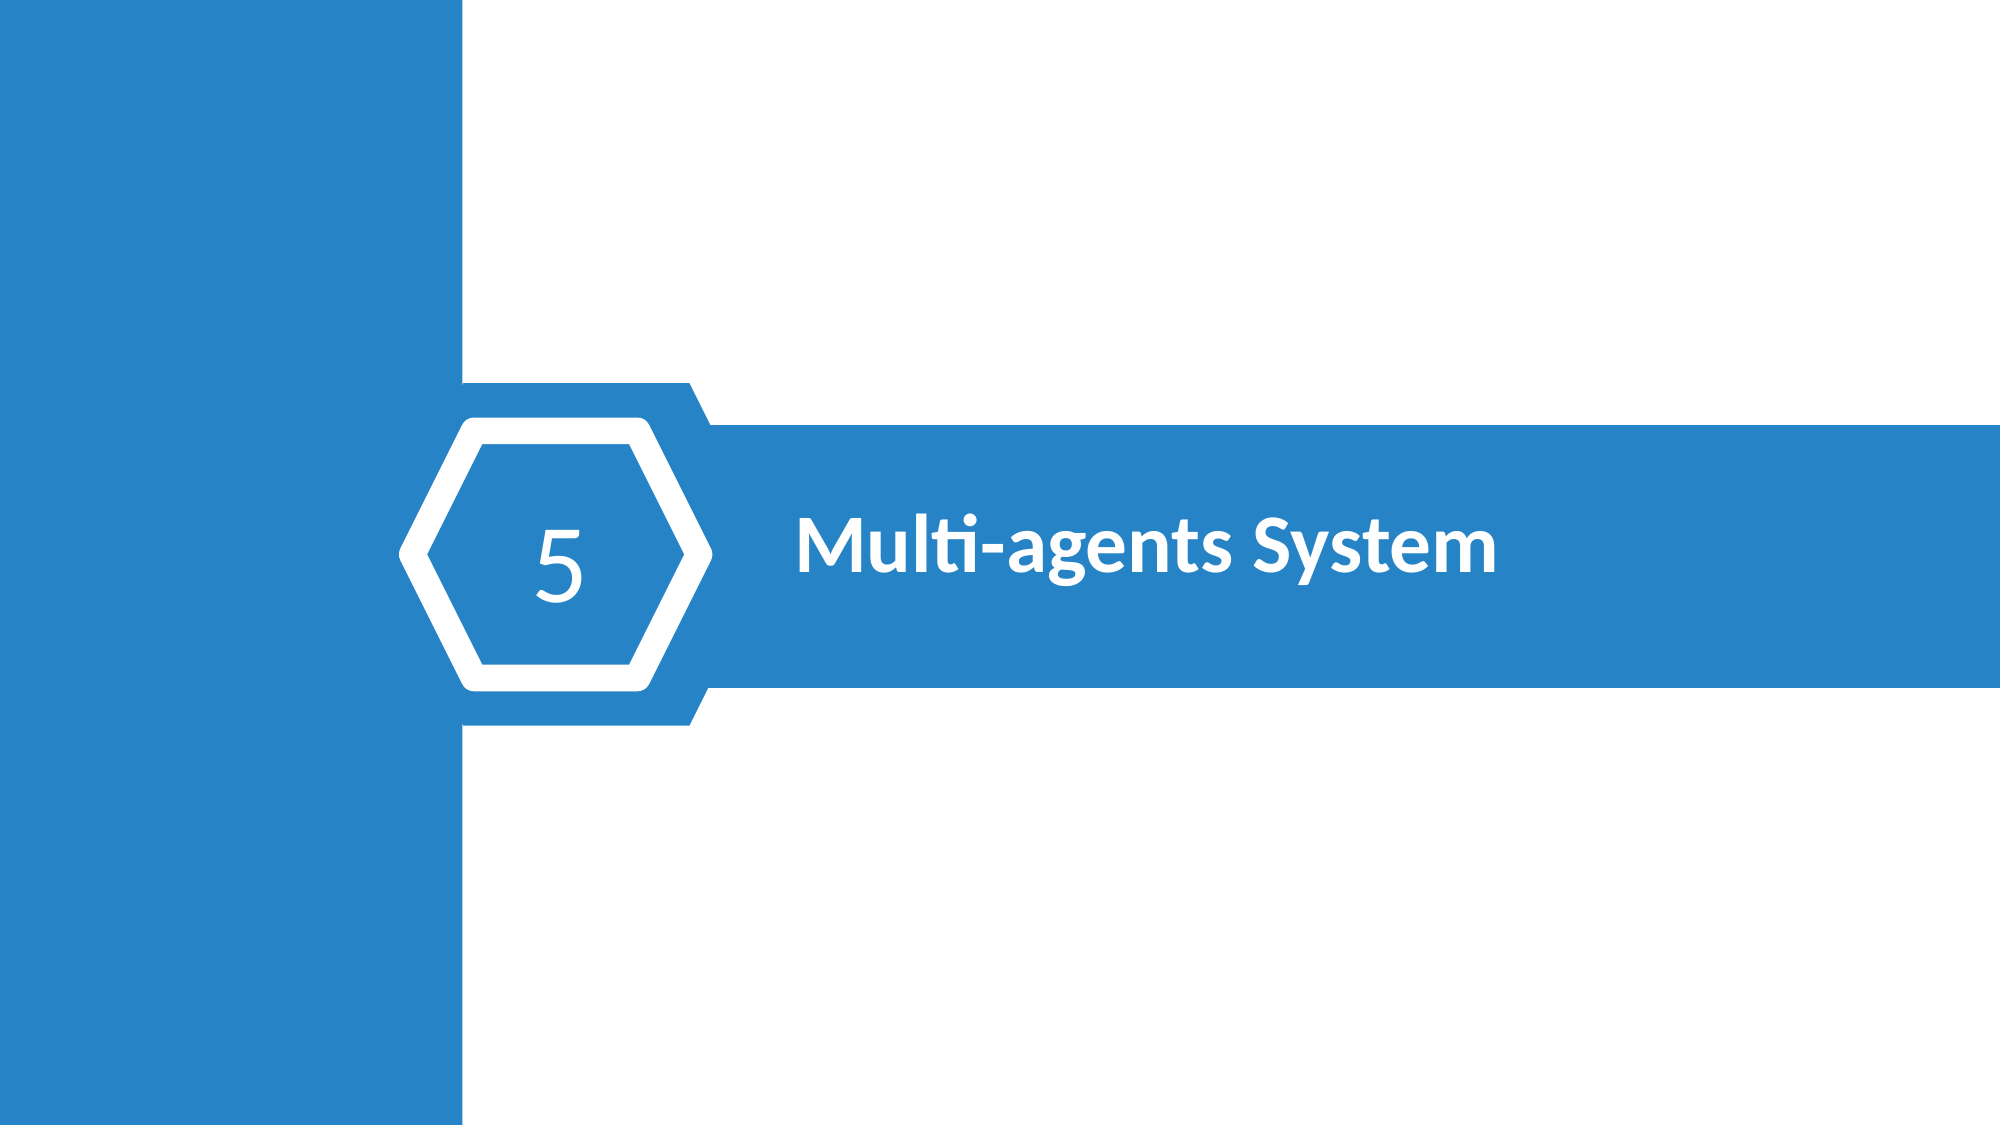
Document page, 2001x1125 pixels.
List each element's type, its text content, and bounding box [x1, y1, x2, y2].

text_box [0, 0, 776, 1125]
text_box Multi-agents System [779, 481, 1515, 597]
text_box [411, 430, 700, 679]
text_box [779, 423, 2000, 690]
